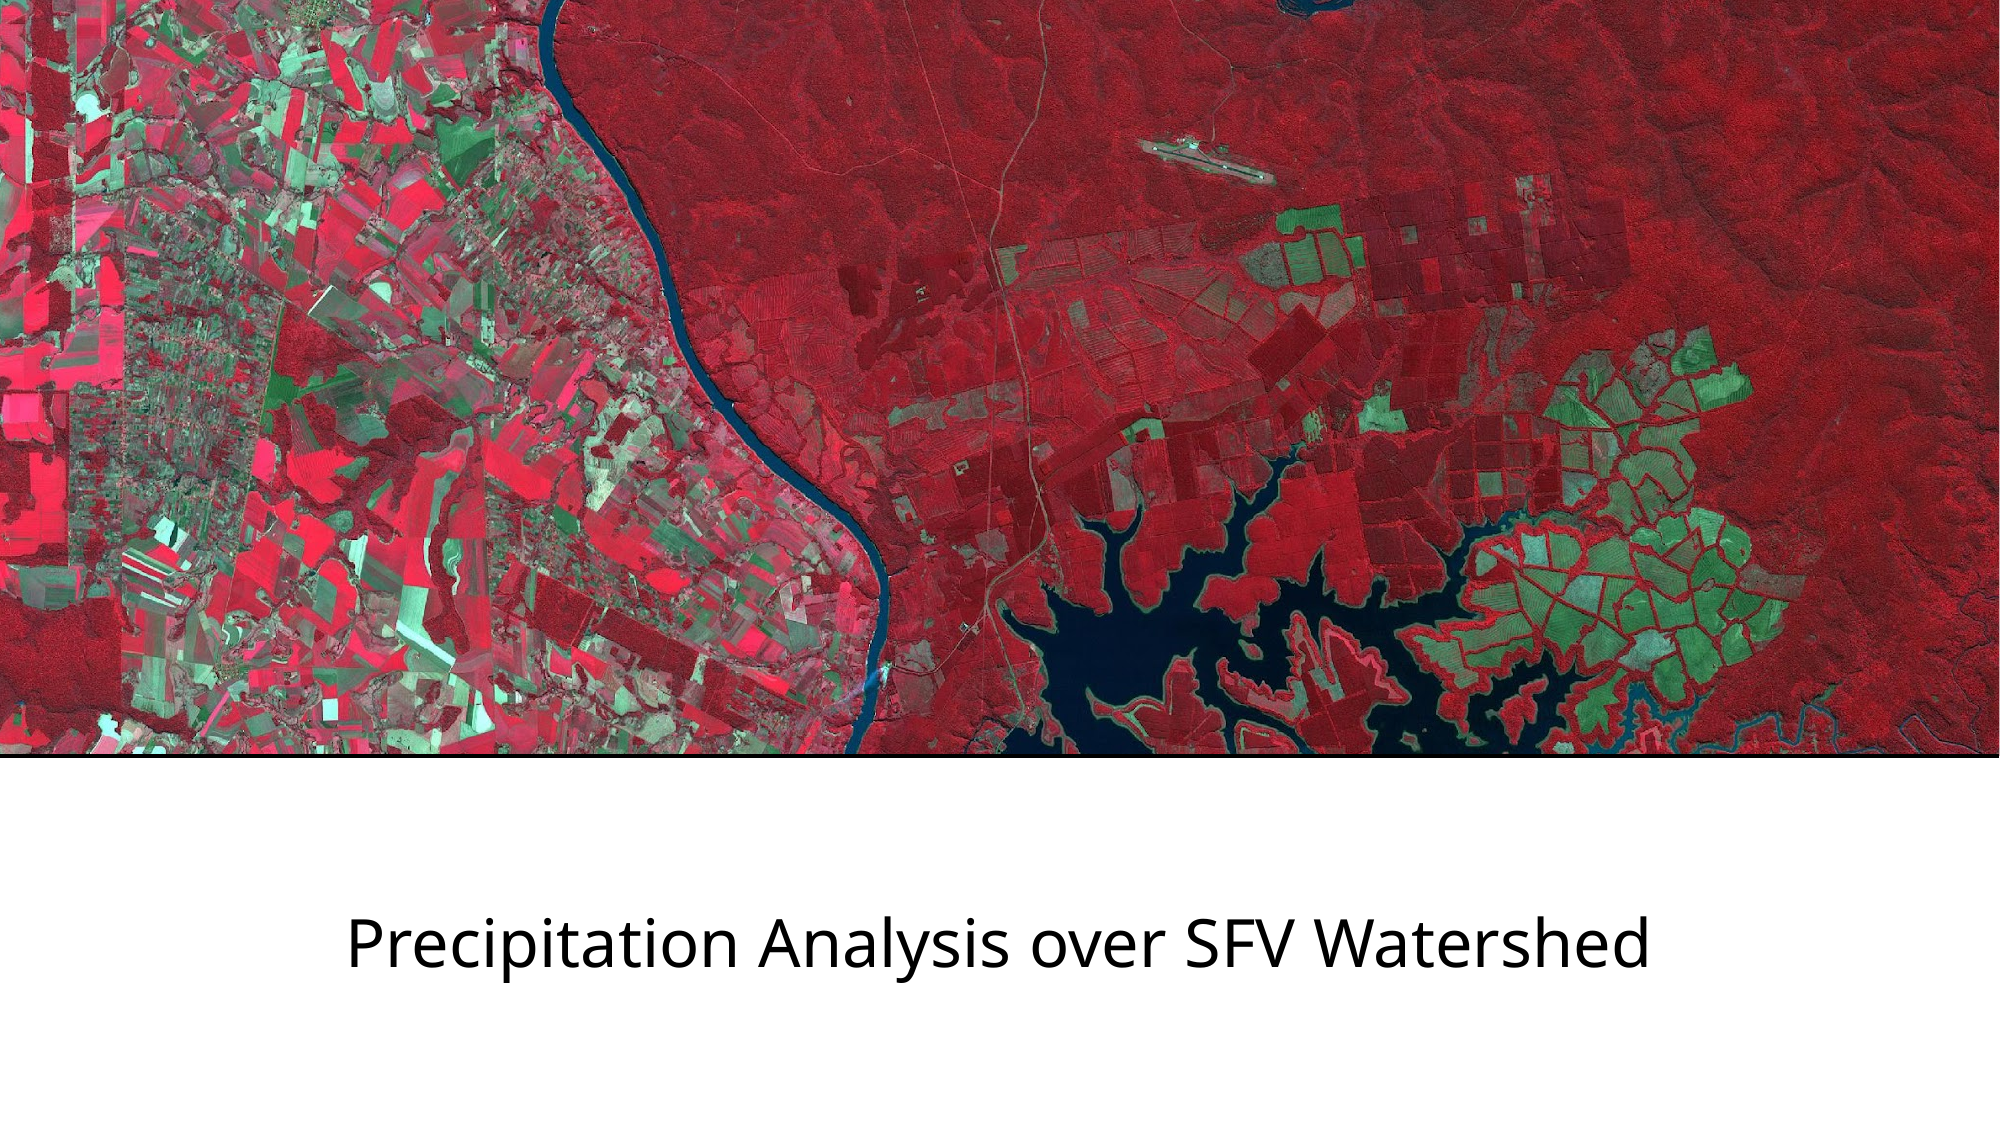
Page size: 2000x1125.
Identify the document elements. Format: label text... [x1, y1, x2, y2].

picture [0, 0, 2000, 756]
title Precipitation Analysis over SFV Watershed [216, 806, 1783, 1076]
